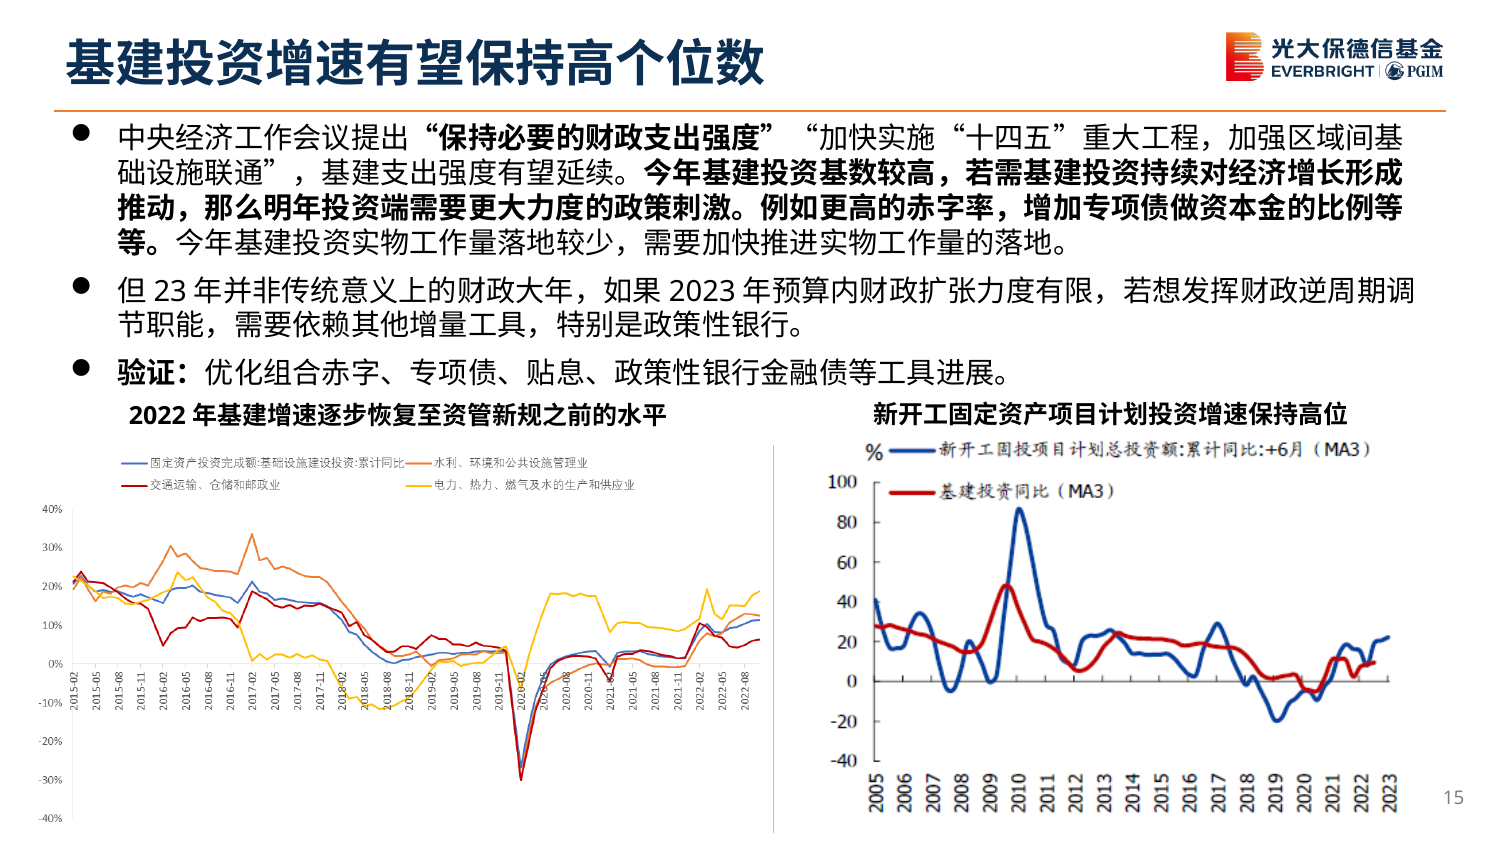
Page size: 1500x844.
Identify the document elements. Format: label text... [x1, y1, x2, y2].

picture [1336, 27, 1447, 84]
text_box 新开工固定资产项目计划投资增速保持高位 [859, 391, 1438, 436]
text_box 中央经济工作会议提出“保持必要的财政支出强度”“加快实施“十四五”重大工程，加强区域间基础设施联通”，基建支出强度有望延续。今年基建投资基数较高，若需基建投资持续对经济增长形成推动，那么明年投资端需要更大力度的政策刺激。例如更高的赤字率，增加专项债做资本金的比例等等。今年基建投资实物工作量落地较少，需要加快推进实物工作量的落地。 但23年并非传统意义上的财政大年，如果2023年预算内财政扩张力度有限，若想发挥财政逆周期调节职能，需要依赖其他增量工具，特别是政策性银行。 验证：优化组合赤字、专项债、贴息、政策性银行金融债等工具进展。 [55, 112, 1435, 397]
text_box 2022年基建增速逐步恢复至资管新规之前的水平 [114, 391, 694, 437]
picture [820, 440, 1413, 820]
text_box 基建投资增速有望保持高个位数 [51, 23, 1336, 99]
picture [29, 444, 774, 833]
